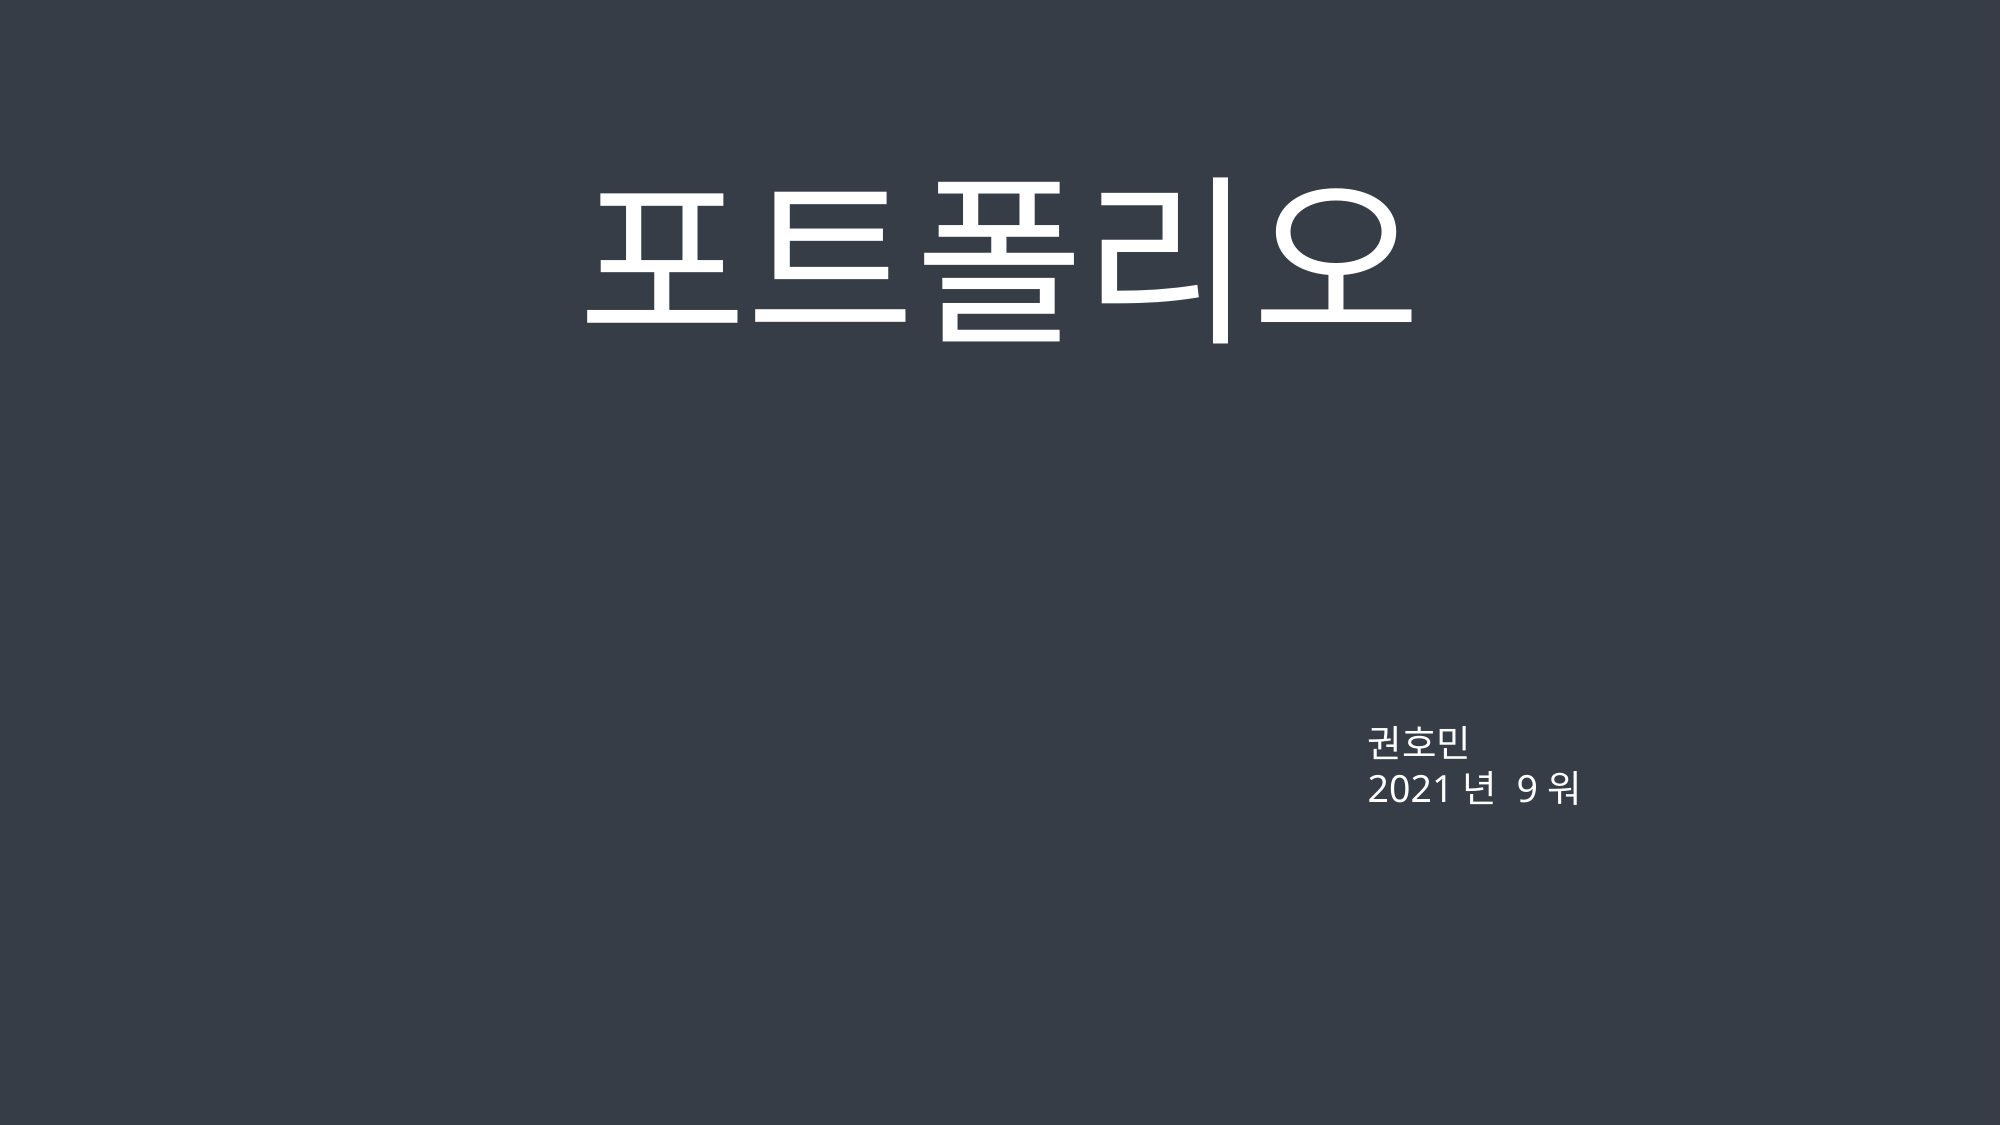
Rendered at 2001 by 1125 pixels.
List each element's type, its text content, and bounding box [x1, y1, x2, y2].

title 포트폴리오 [187, 99, 1813, 413]
text_box 권호민 2021년 9워 [1352, 712, 1597, 818]
